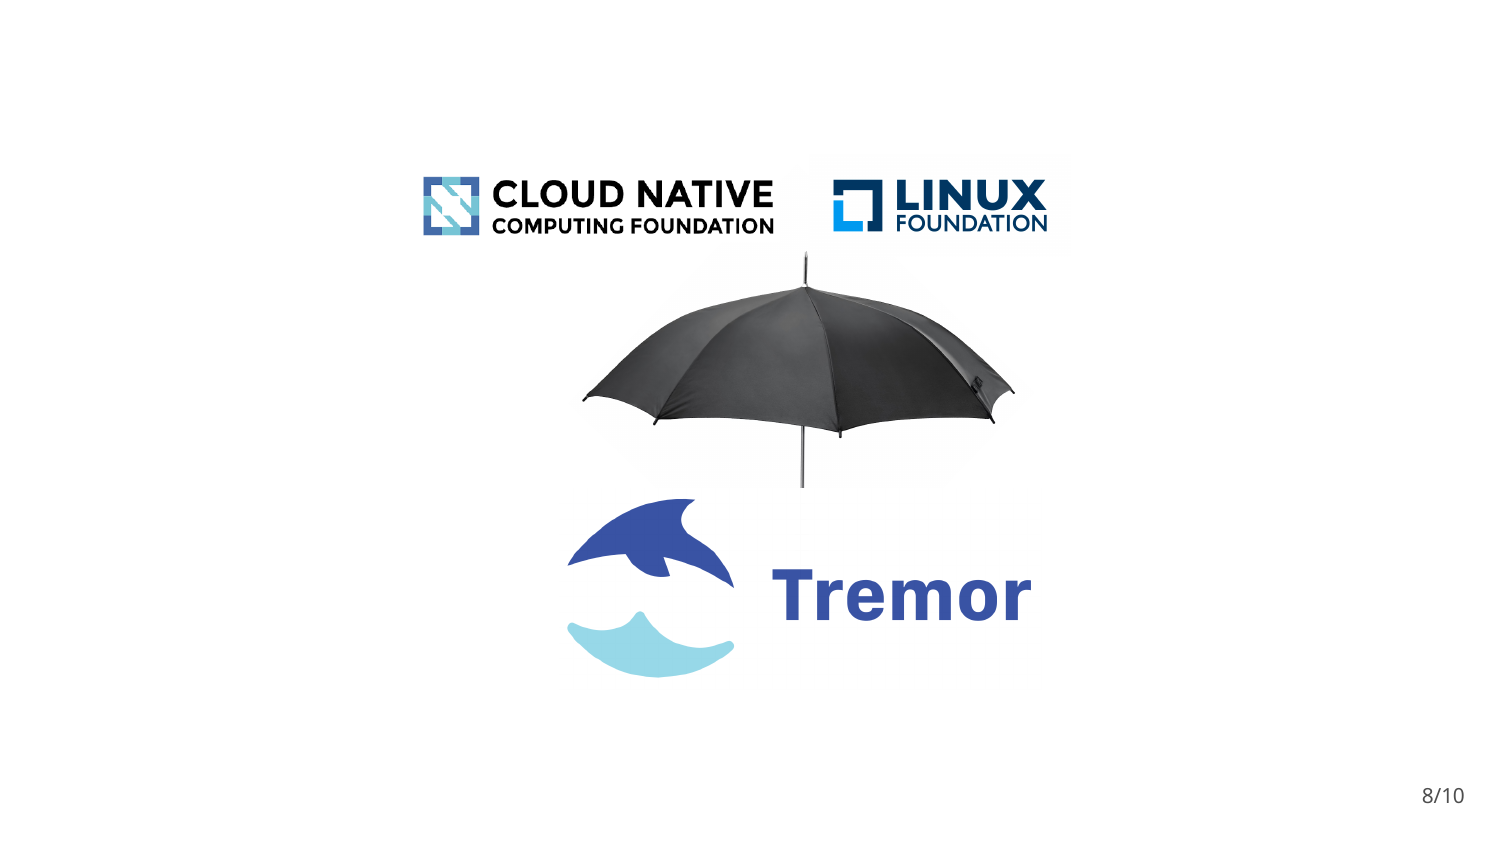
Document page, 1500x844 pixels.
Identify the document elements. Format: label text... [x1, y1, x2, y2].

picture [416, 153, 1072, 690]
slide_number ‹#›/10 [1389, 764, 1480, 830]
